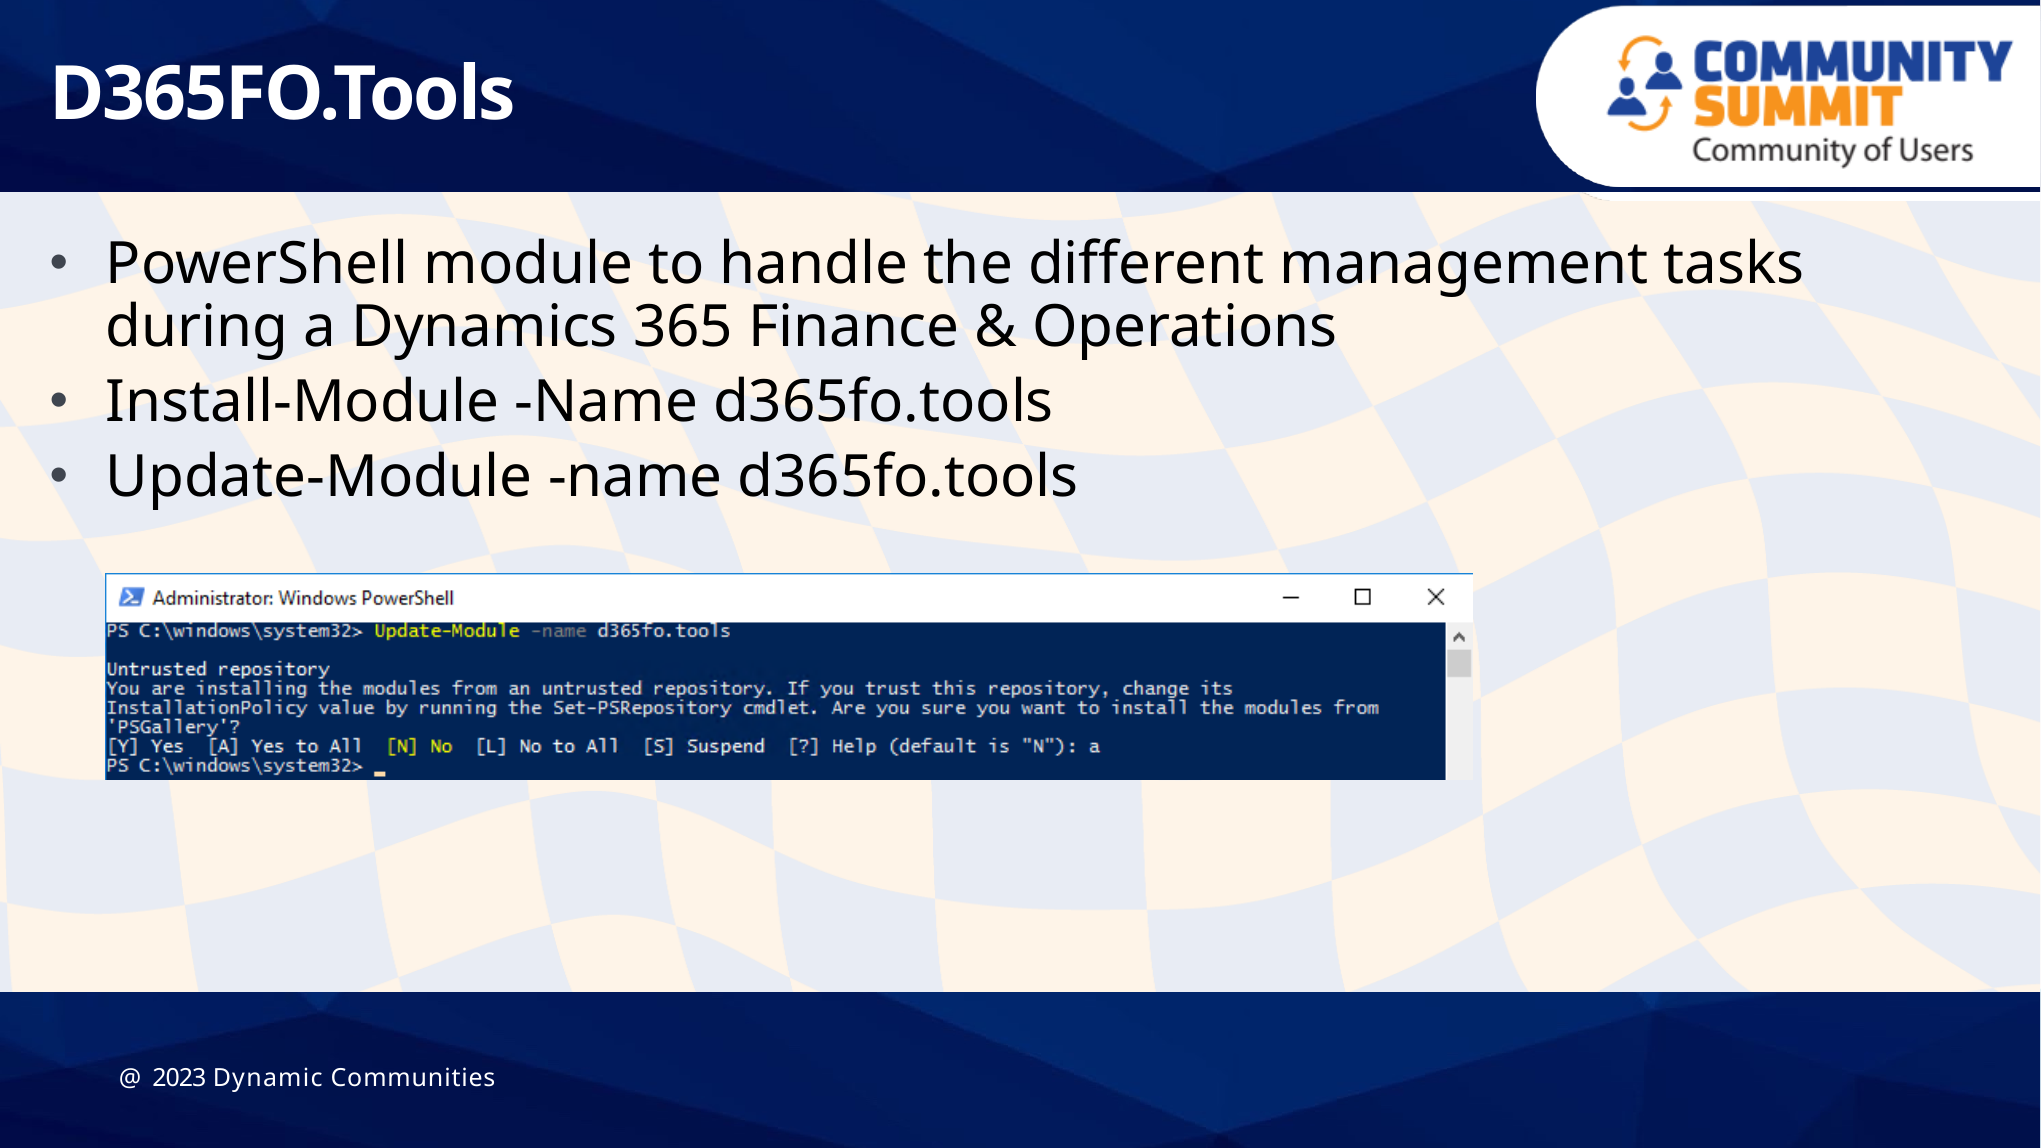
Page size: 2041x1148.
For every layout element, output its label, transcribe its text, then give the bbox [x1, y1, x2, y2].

title D365FO.Tools [25, 0, 1620, 191]
picture [0, 0, 2041, 1148]
picture [1620, 0, 2041, 5]
list PowerShell module to handle the different management tasks during a Dynamics 365 Finance & Operations Install-Module -Name d365fo.tools Update-Module -name d365fo.tools [25, 218, 2015, 1060]
